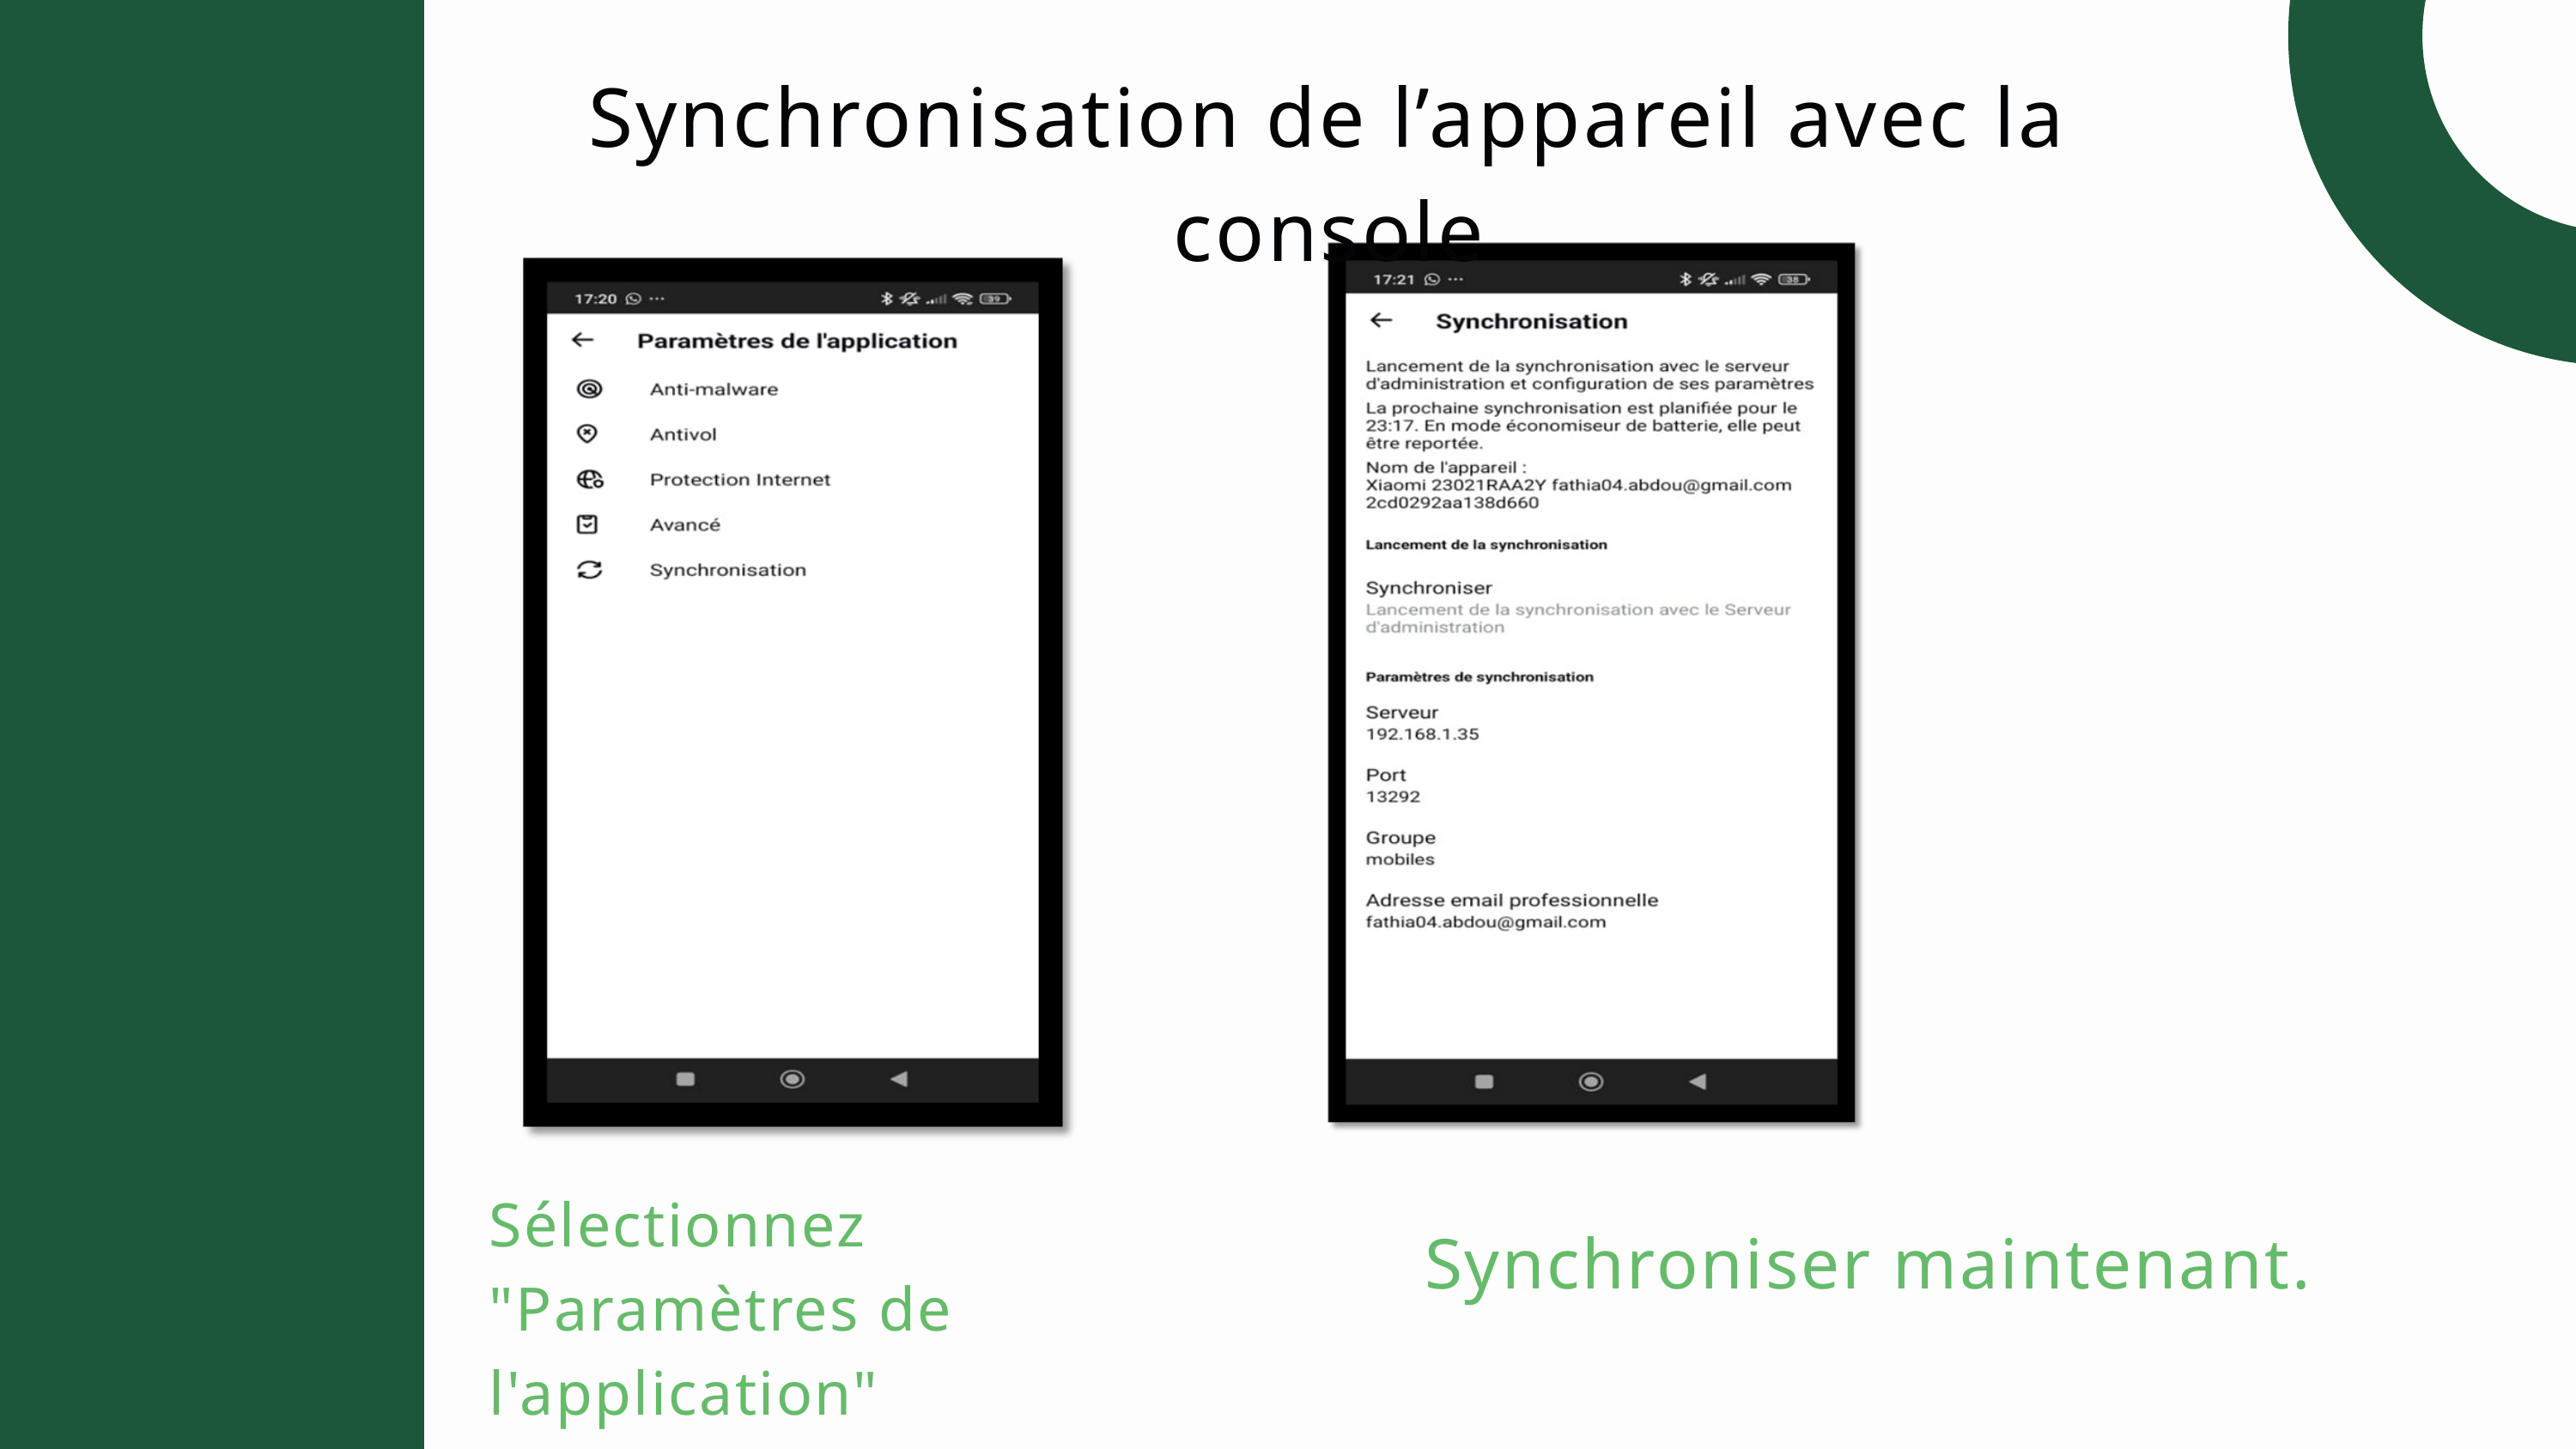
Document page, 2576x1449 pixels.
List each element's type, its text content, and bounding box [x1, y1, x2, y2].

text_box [0, 0, 425, 1449]
text_box [519, 278, 1081, 1145]
text_box Synchroniser maintenant. [1360, 1205, 2377, 1399]
text_box [1325, 278, 1868, 1136]
text_box Sélectionnez "Paramètres de l'application" [489, 1175, 1256, 1428]
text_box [2354, 0, 2576, 300]
text_box Synchronisation de l’appareil avec la console [431, 50, 2234, 278]
